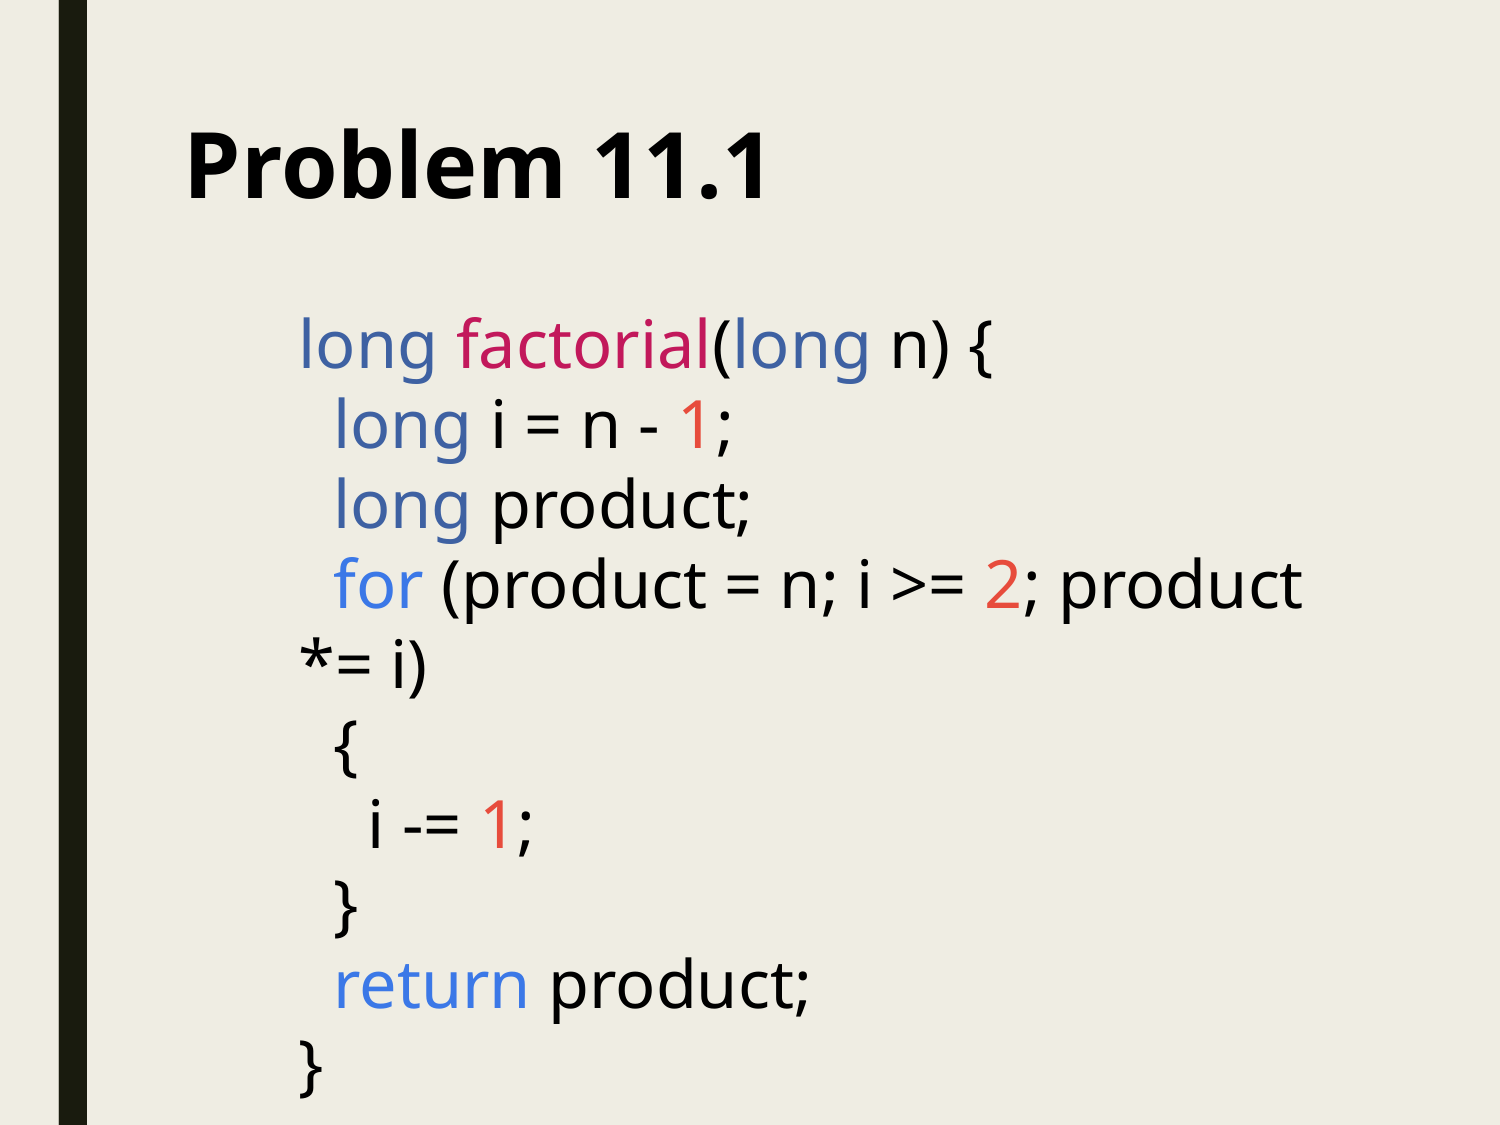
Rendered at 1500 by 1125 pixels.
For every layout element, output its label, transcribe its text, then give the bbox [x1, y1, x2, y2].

title Problem 11.1 [168, 112, 1351, 357]
text_box long factorial(long n) { long i = n - 1; long product; for (product = n; i >= 2; product *= i) { i -= 1; } return product; } [283, 294, 1380, 1110]
